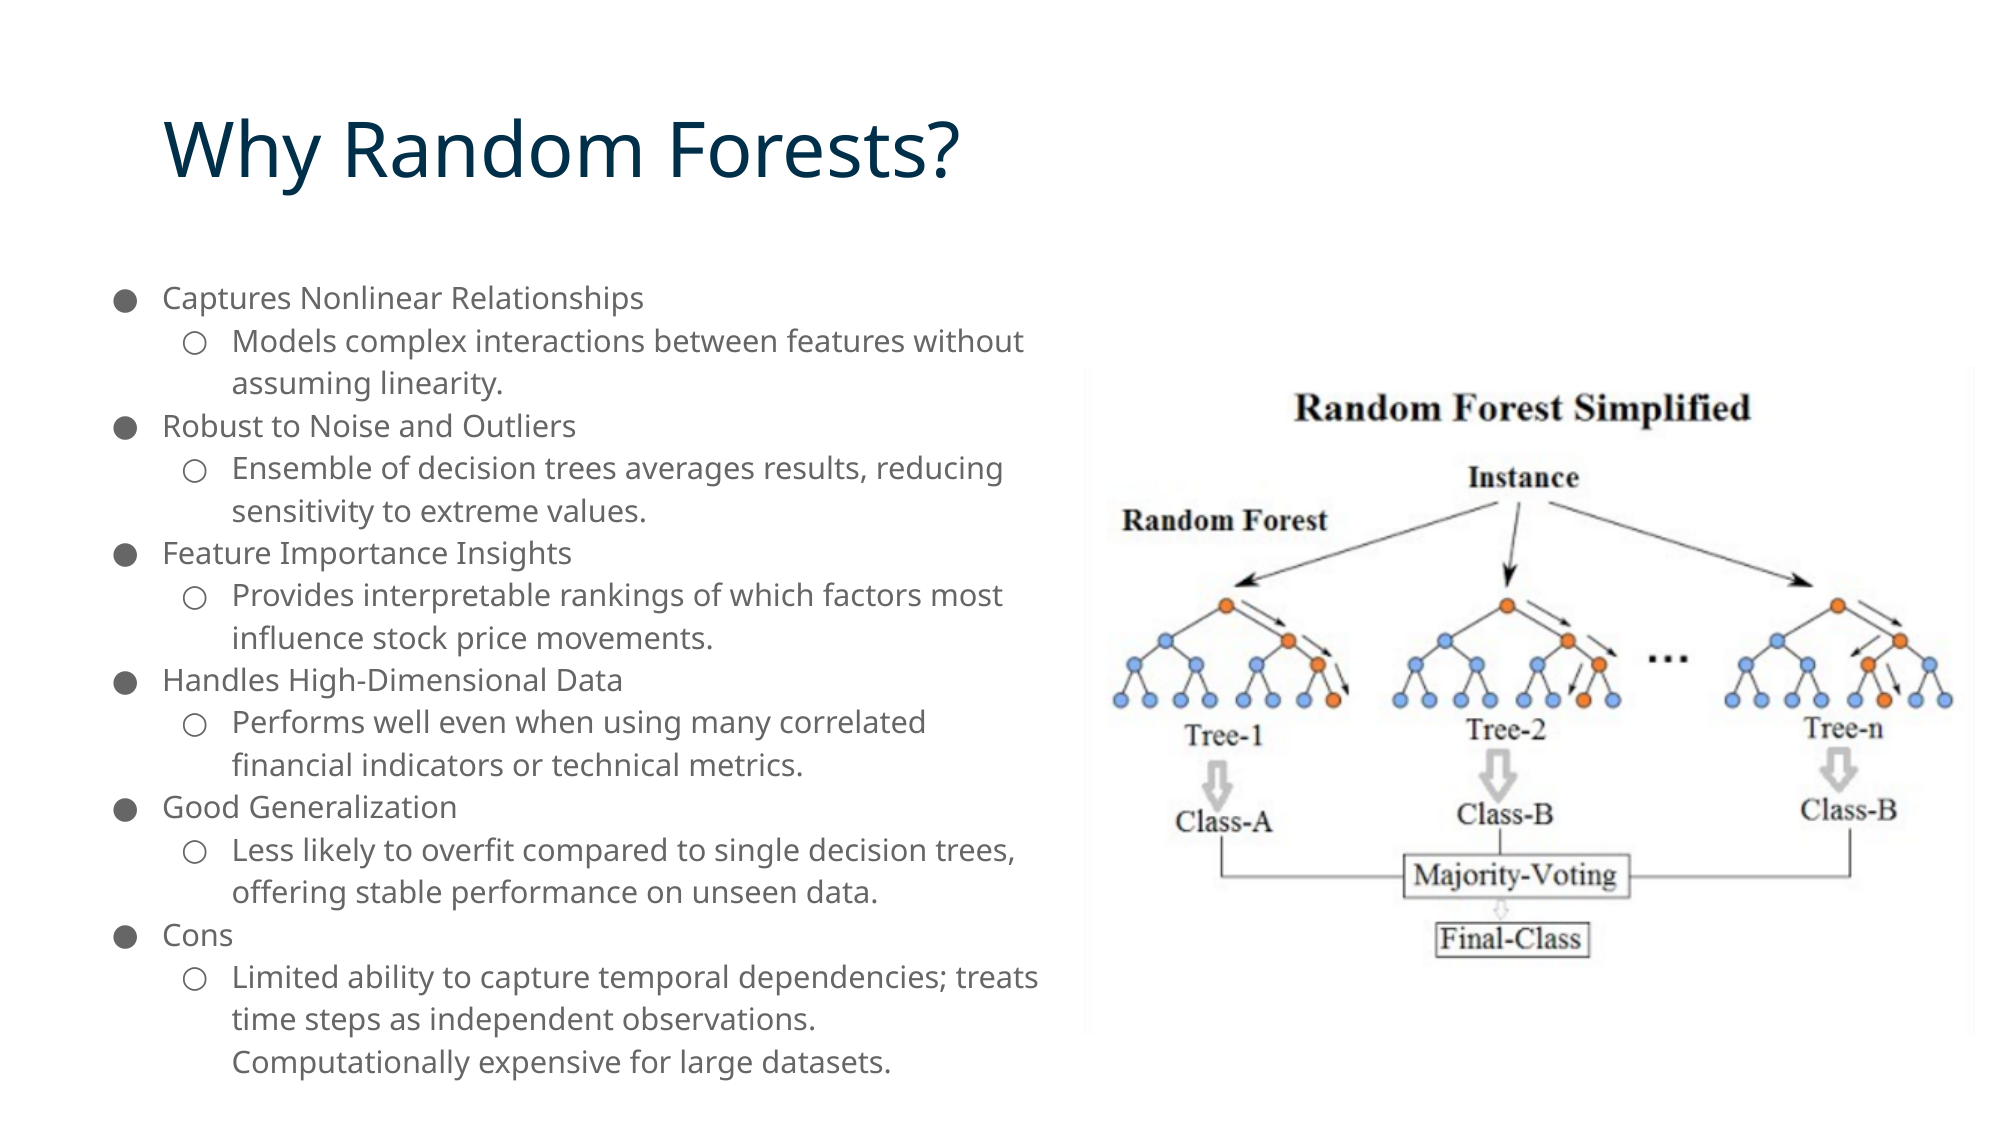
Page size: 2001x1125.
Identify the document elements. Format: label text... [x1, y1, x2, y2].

title Why Random Forests? [148, 58, 1744, 251]
list Captures Nonlinear Relationships Models complex interactions between features without assuming linearity. Robust to Noise and Outliers Ensemble of decision trees averages results, reducing sensitivity to extreme values. Feature Importance Insights Provides interpretable rankings of which factors most influence stock price movements. Handles High-Dimensional Data Performs well even when using many correlated financial indicators or technical metrics. Good Generalization Less likely to overfit compared to single decision trees, offering stable performance on unseen data. Cons Limited ability to capture temporal dependencies; treats time steps as independent observations. Computationally expensive for large datasets. [84, 266, 1060, 1095]
picture [1084, 366, 1976, 1036]
